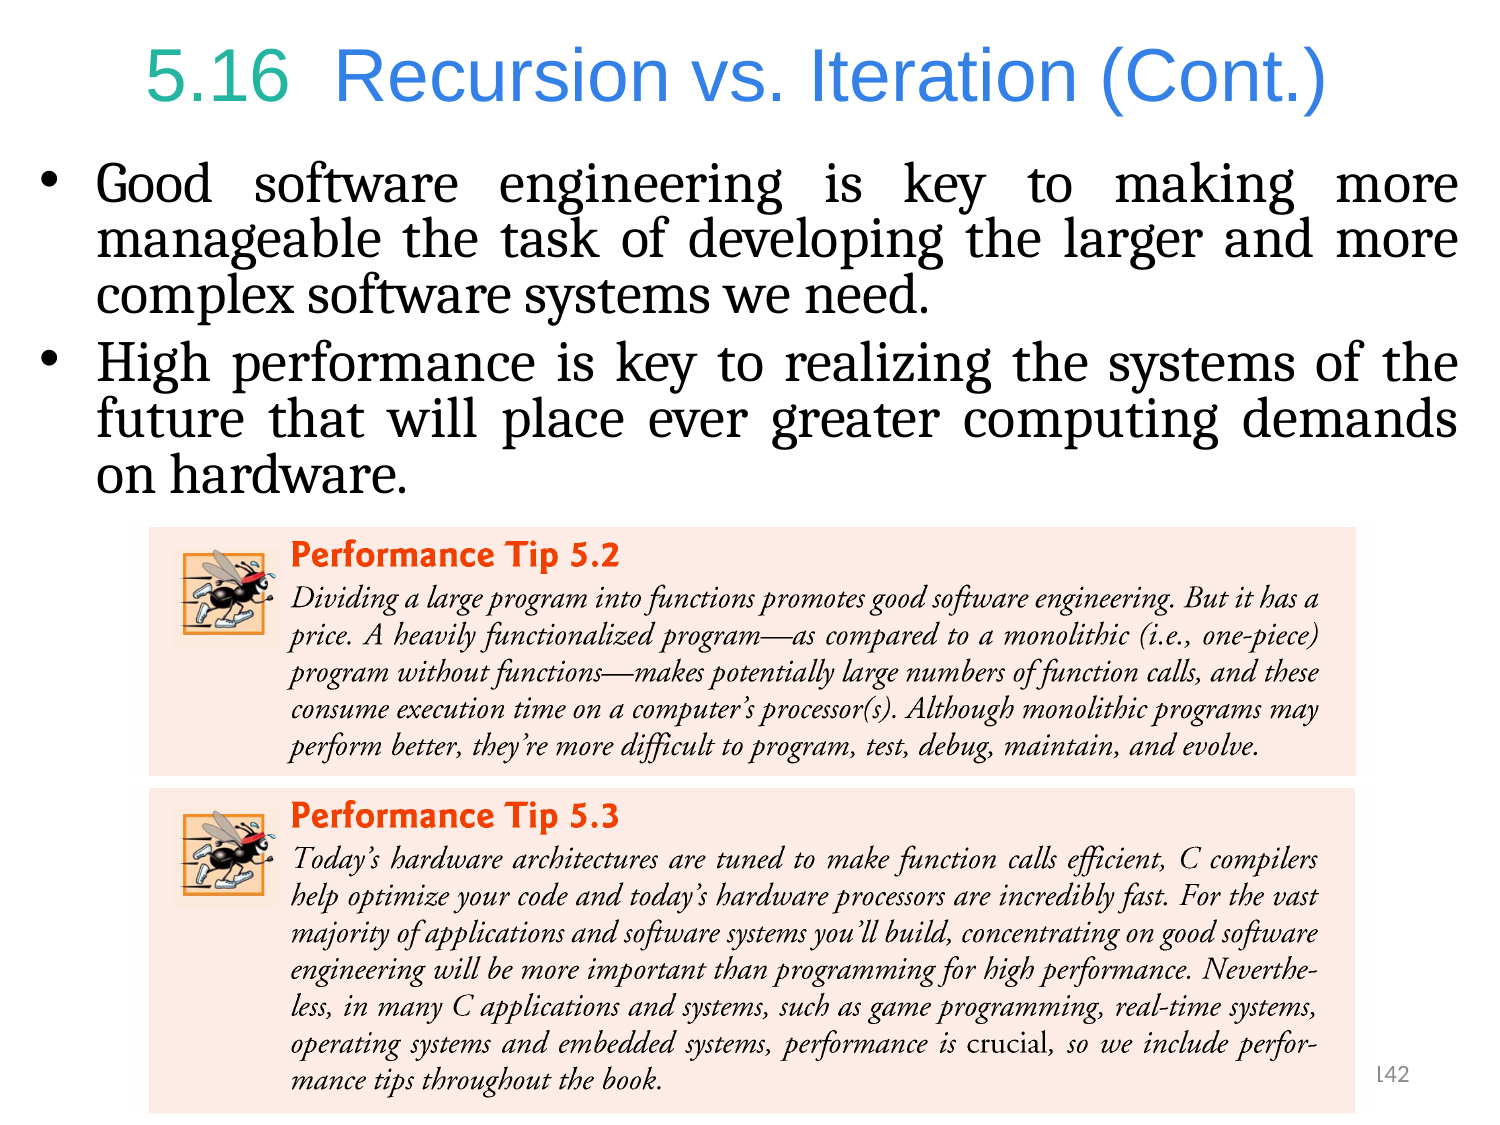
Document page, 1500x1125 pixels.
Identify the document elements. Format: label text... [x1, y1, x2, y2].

picture [125, 784, 1379, 1116]
slide_number 142 [1382, 1042, 1425, 1103]
picture [125, 524, 1379, 776]
title 5.16 Recursion vs. Iteration (Cont.) [62, 12, 1413, 130]
list Good software engineering is key to making more manageable the task of developing the larger and more complex software systems we need. High performance is key to realizing the systems of the future that will place ever greater computing demands on hardware. [24, 149, 1475, 1043]
